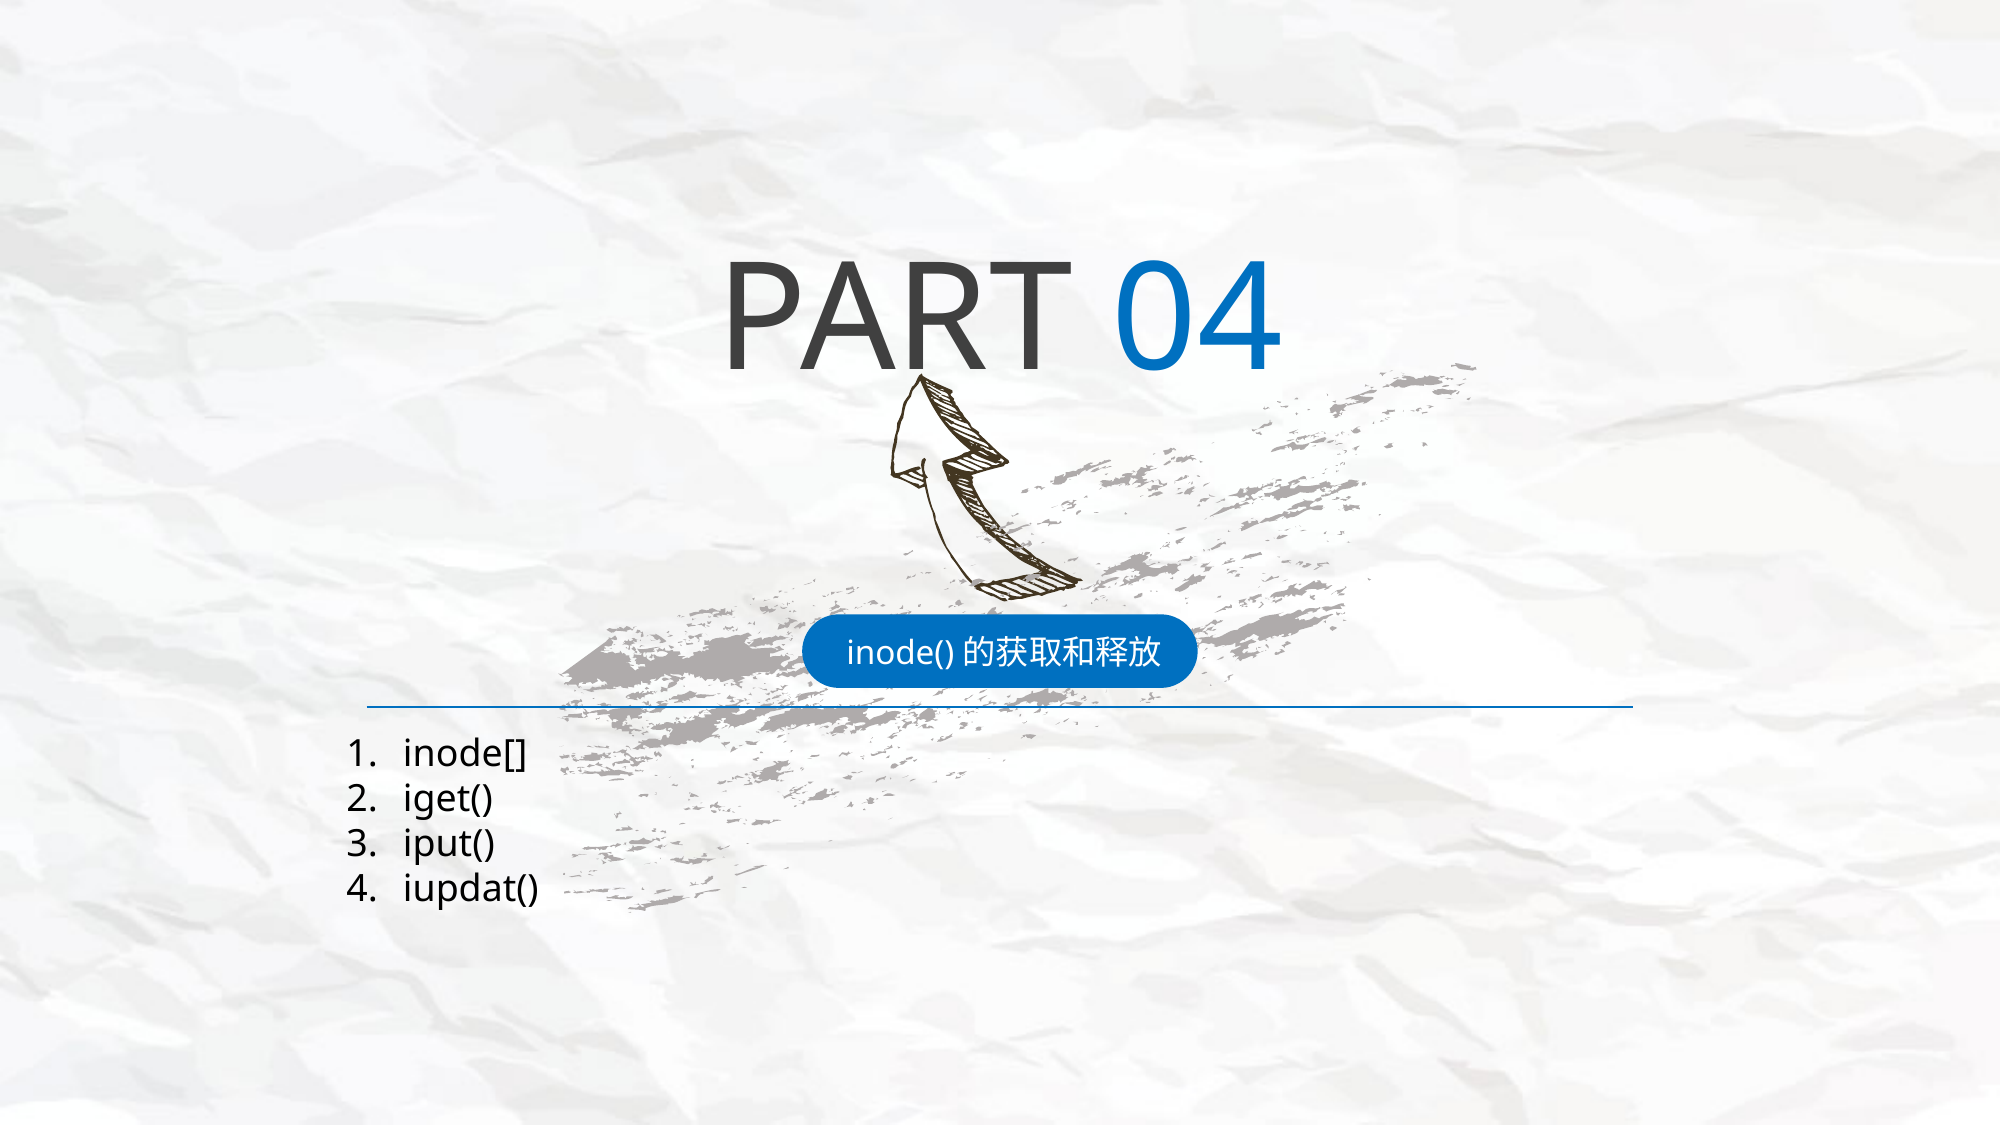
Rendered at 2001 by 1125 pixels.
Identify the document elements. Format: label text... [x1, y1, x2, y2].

text_box [1270, 432, 1327, 453]
text_box [683, 708, 787, 721]
text_box [1337, 530, 1345, 535]
text_box [759, 702, 776, 706]
text_box [686, 623, 710, 629]
text_box [933, 408, 1083, 602]
text_box [1432, 388, 1460, 396]
text_box [1331, 586, 1347, 596]
text_box [1276, 534, 1288, 540]
text_box [1241, 551, 1263, 560]
text_box [725, 694, 751, 706]
text_box [1133, 592, 1143, 599]
text_box [857, 697, 885, 706]
text_box [561, 698, 583, 706]
text_box [1295, 560, 1312, 568]
text_box [1050, 459, 1112, 485]
text_box [625, 686, 658, 701]
text_box [1175, 536, 1186, 545]
text_box [596, 702, 612, 706]
text_box [765, 708, 941, 721]
text_box PART 04 [701, 212, 1298, 408]
text_box [932, 689, 947, 697]
text_box [1383, 442, 1394, 449]
text_box [1251, 419, 1273, 436]
text_box [987, 606, 997, 613]
text_box [689, 608, 736, 618]
text_box [1265, 580, 1333, 604]
text_box [964, 694, 974, 701]
text_box [656, 690, 721, 706]
text_box [759, 605, 776, 614]
text_box [606, 626, 637, 634]
text_box [948, 599, 964, 609]
text_box [723, 625, 734, 631]
text_box [1034, 485, 1046, 491]
text_box [666, 630, 673, 637]
text_box [1098, 464, 1168, 498]
text_box [1226, 568, 1241, 577]
text_box [1175, 486, 1196, 495]
text_box [968, 578, 988, 590]
text_box [1174, 527, 1187, 531]
text_box [903, 549, 914, 556]
text_box [793, 622, 806, 629]
text_box [1238, 593, 1262, 608]
text_box [1352, 445, 1360, 451]
text_box [1000, 522, 1033, 536]
text_box [1326, 439, 1343, 445]
text_box [635, 629, 644, 638]
text_box [1209, 475, 1360, 532]
text_box [977, 695, 988, 702]
text_box [1021, 571, 1042, 583]
text_box [958, 578, 967, 585]
text_box [1139, 692, 1162, 704]
text_box [786, 630, 793, 637]
text_box [997, 708, 1014, 714]
text_box [1313, 561, 1330, 571]
text_box [1174, 573, 1206, 592]
text_box [1382, 372, 1454, 388]
text_box [1451, 363, 1477, 371]
text_box [907, 700, 923, 706]
text_box [1221, 558, 1236, 566]
text_box [765, 692, 796, 706]
text_box [1199, 493, 1216, 503]
text_box [765, 684, 789, 696]
text_box [1080, 576, 1120, 593]
text_box [1281, 559, 1292, 564]
text_box [1033, 708, 1041, 714]
text_box [1003, 689, 1088, 706]
text_box [1020, 488, 1030, 494]
text_box [982, 700, 998, 706]
text_box [641, 700, 652, 706]
text_box [1159, 541, 1170, 550]
text_box [1192, 603, 1346, 662]
text_box [1200, 561, 1215, 573]
text_box [1067, 556, 1079, 562]
text_box [1037, 518, 1062, 527]
text_box [1378, 372, 1387, 377]
text_box [1174, 474, 1189, 484]
text_box [1261, 575, 1280, 582]
text_box [1013, 540, 1033, 552]
text_box [1163, 447, 1177, 455]
text_box [1163, 454, 1197, 466]
text_box [1350, 426, 1361, 434]
text_box [829, 600, 849, 614]
text_box [1060, 499, 1077, 512]
text_box [794, 687, 829, 702]
text_box [962, 710, 979, 715]
text_box [901, 609, 912, 613]
text_box [867, 600, 879, 606]
text_box [558, 632, 808, 693]
text_box [1207, 541, 1227, 552]
text_box [1410, 407, 1422, 412]
text_box [976, 535, 996, 544]
text_box [1328, 384, 1378, 418]
text_box [1101, 551, 1198, 587]
text_box [1381, 409, 1396, 415]
text_box [557, 708, 666, 721]
text_box inode[] iget() iput() iupdat() [331, 721, 1669, 962]
text_box [777, 617, 798, 630]
text_box [831, 590, 844, 595]
text_box [846, 586, 860, 595]
picture [0, 0, 2000, 1125]
text_box [890, 408, 972, 583]
text_box [906, 573, 916, 580]
text_box [978, 689, 988, 694]
text_box [990, 521, 1015, 532]
text_box inode()的获取和释放 [801, 613, 1199, 689]
text_box [1289, 429, 1299, 435]
